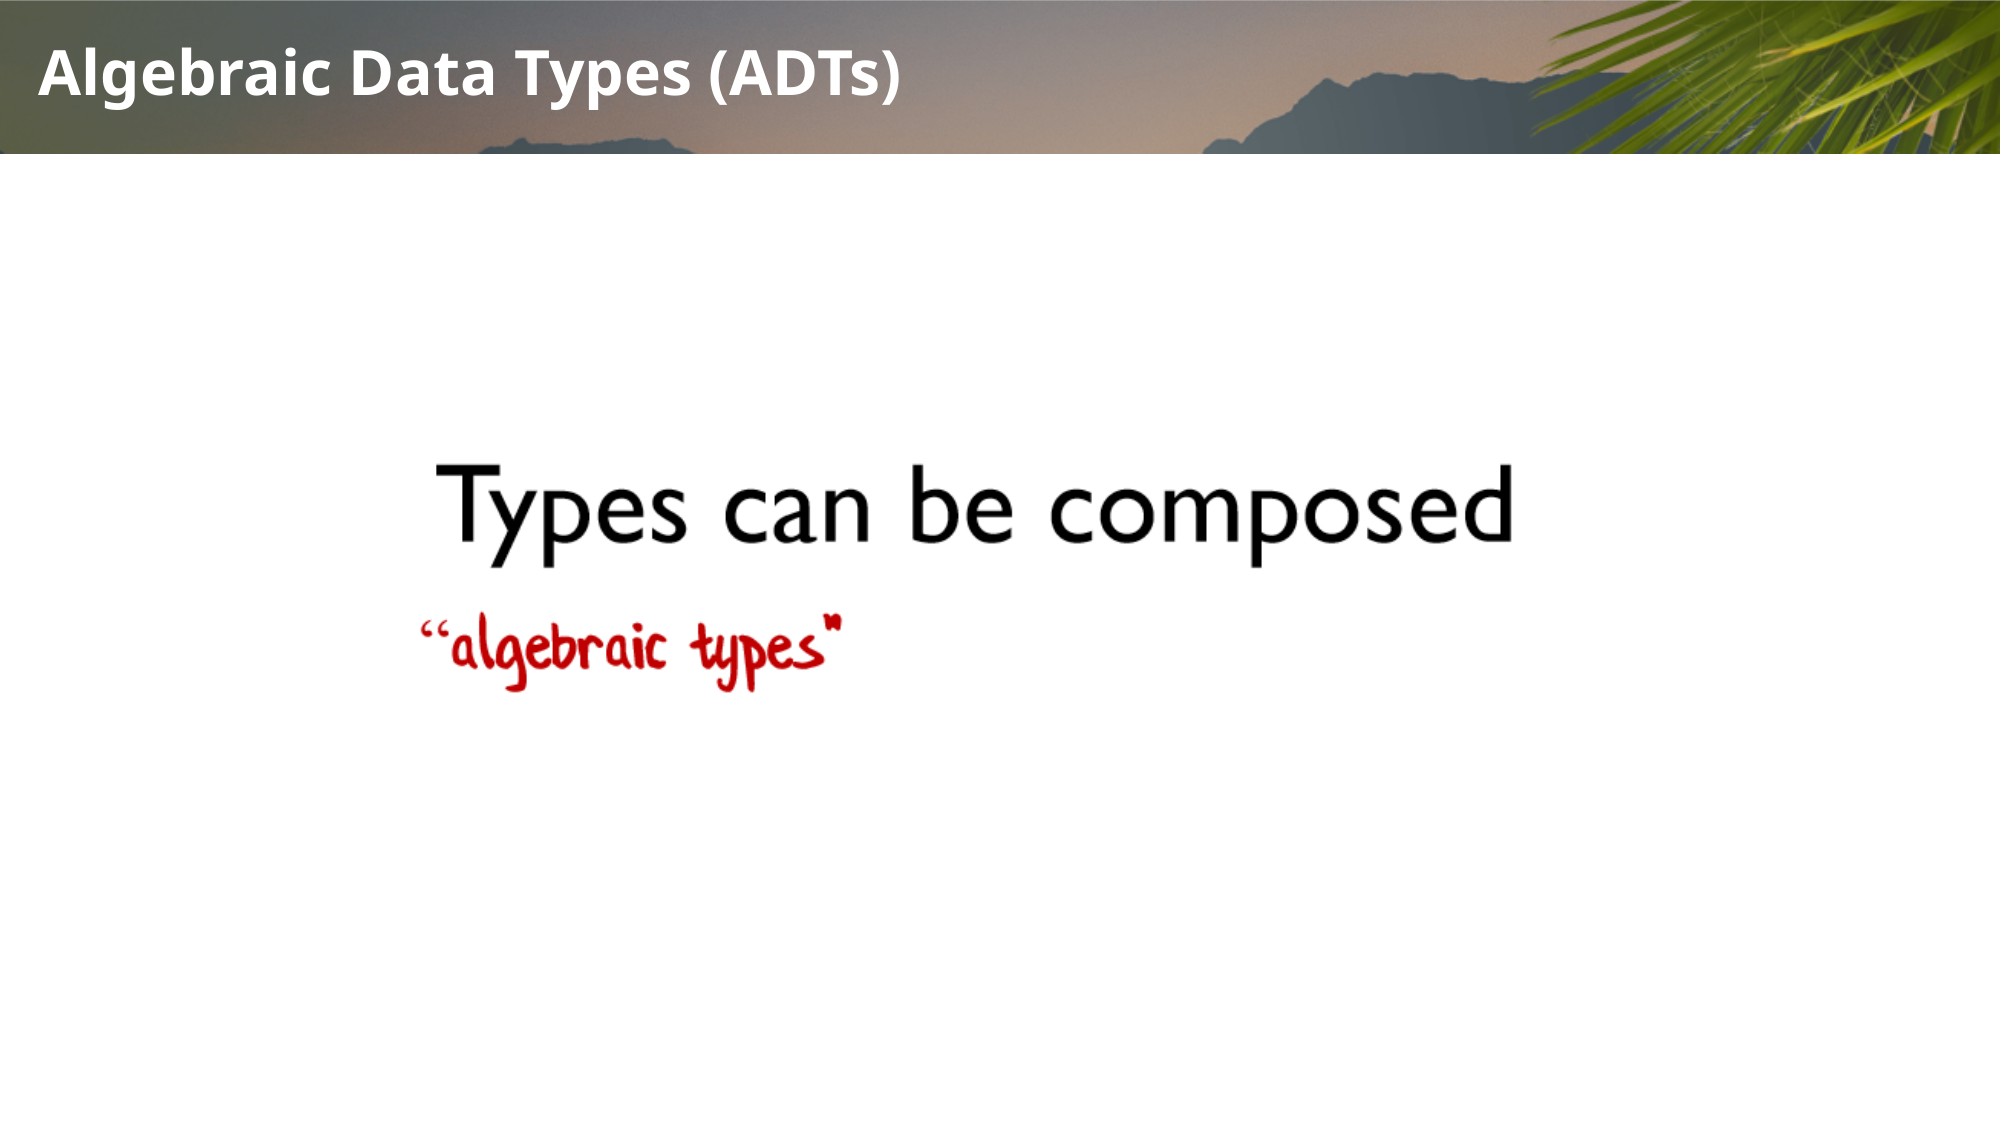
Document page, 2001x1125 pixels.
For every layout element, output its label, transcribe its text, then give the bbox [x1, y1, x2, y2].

title Algebraic Data Types (ADTs) [23, 0, 1788, 150]
picture [360, 361, 1538, 863]
picture [0, 0, 2000, 154]
